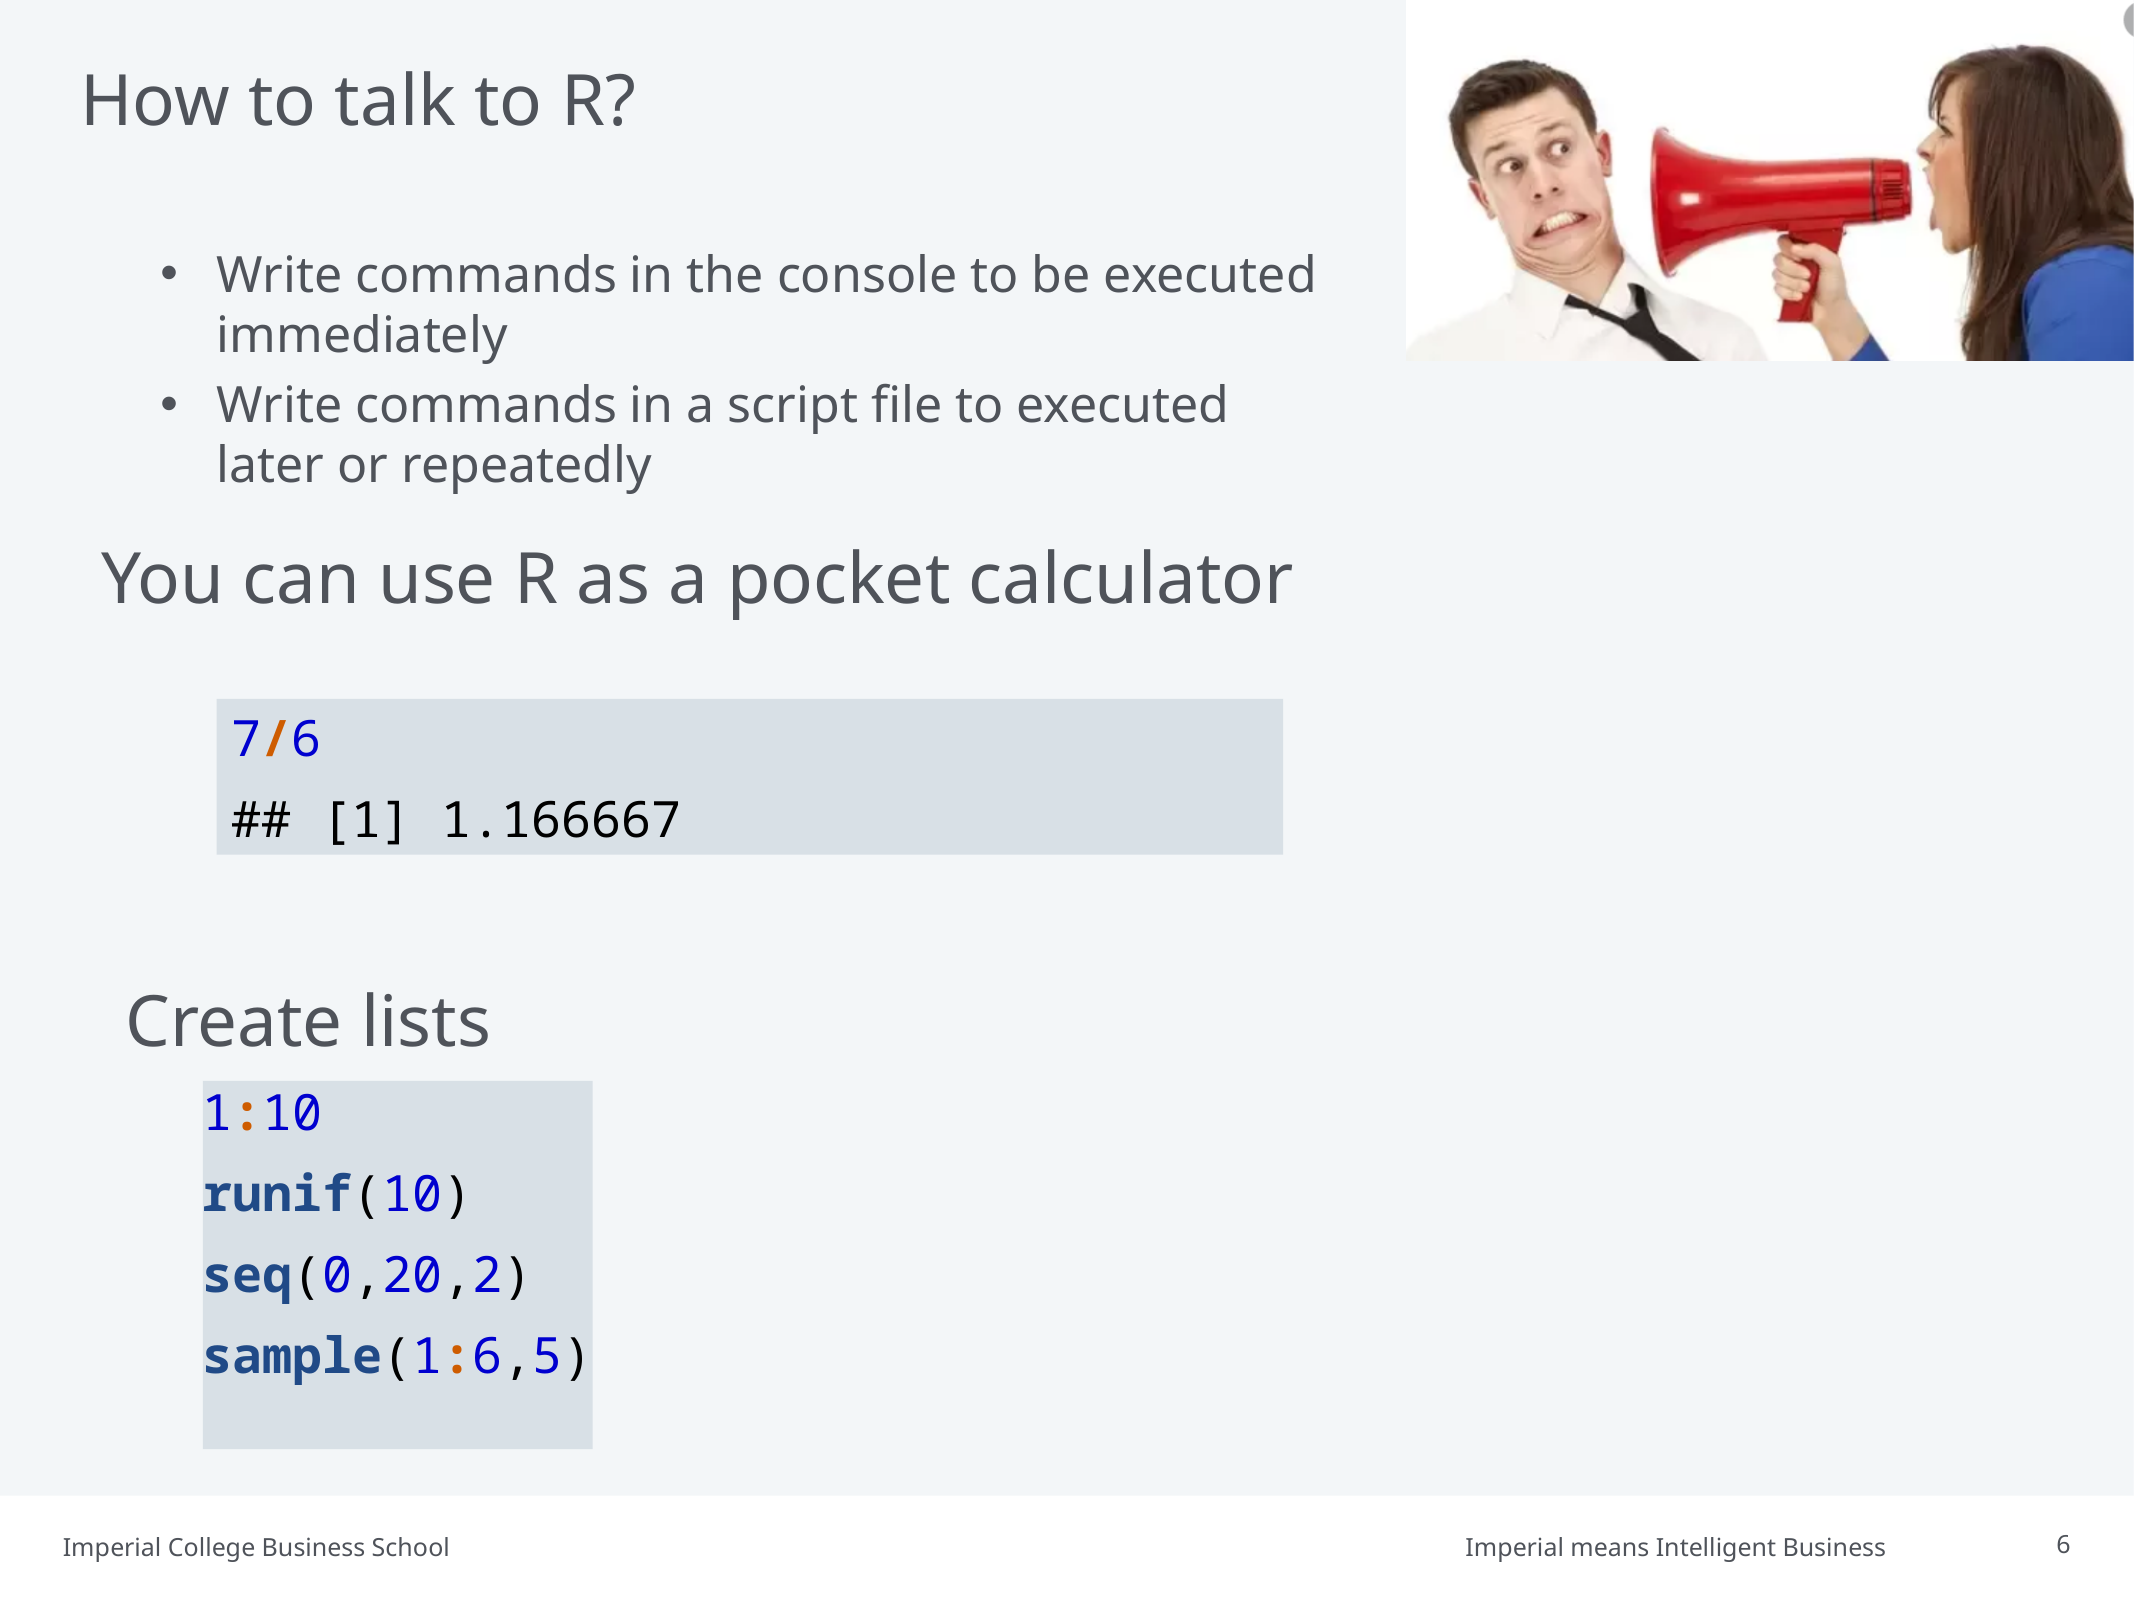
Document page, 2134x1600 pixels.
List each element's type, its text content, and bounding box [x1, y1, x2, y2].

text_box Create lists [125, 981, 2134, 1125]
text_box How to talk to R? [80, 60, 1406, 204]
text_box 7/6 ## [1] 1.166667 [216, 698, 1284, 855]
text_box 1:10 runif(10) seq(0,20,2) sample(1:6,5) [202, 1080, 593, 1450]
picture [1406, 0, 2134, 361]
title You can use R as a pocket calculator [101, 538, 2110, 682]
text_box Write commands in the console to be executed immediately Write commands in a script file to executed later or repeatedly [160, 242, 1340, 493]
